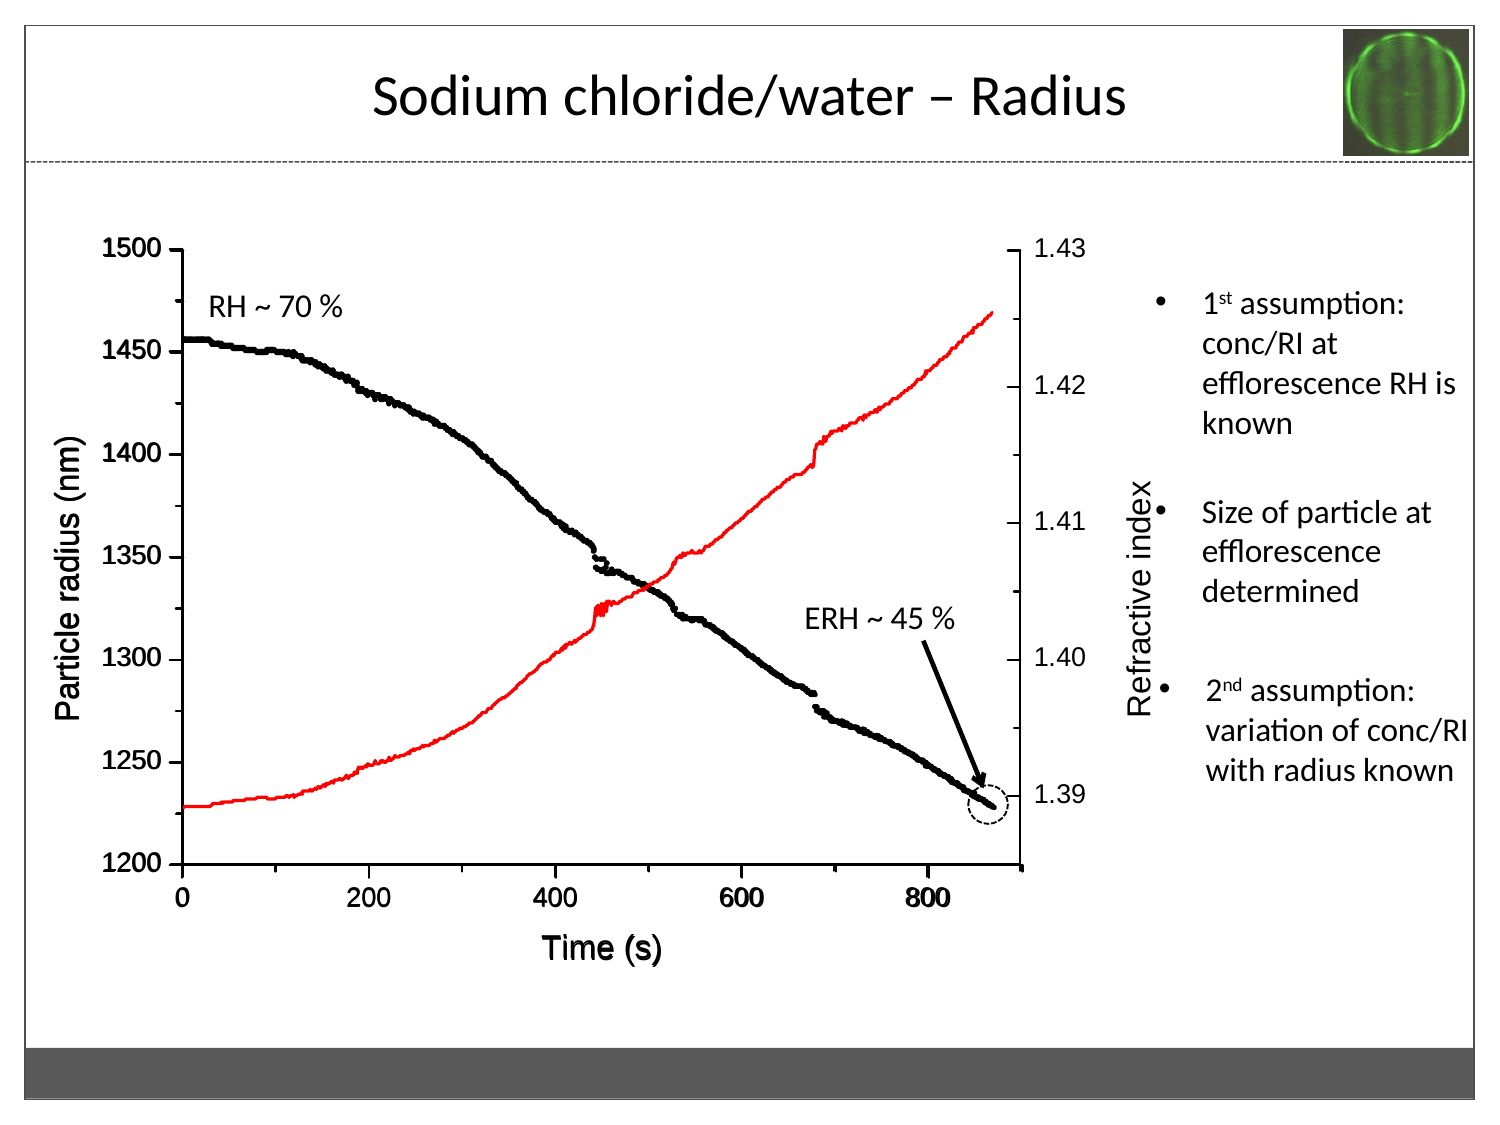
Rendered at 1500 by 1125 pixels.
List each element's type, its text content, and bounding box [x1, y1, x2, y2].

text_box Sodium chloride/water – Radius [112, 0, 1388, 213]
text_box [0, 150, 1192, 1009]
text_box 1st assumption: conc/RI at efflorescence RH is known [1201, 274, 1488, 449]
text_box 2nd assumption: variation of conc/RI with radius known [1201, 660, 1488, 796]
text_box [923, 640, 984, 789]
picture [1342, 29, 1469, 156]
text_box Size of particle at efflorescence determined [1201, 482, 1484, 617]
